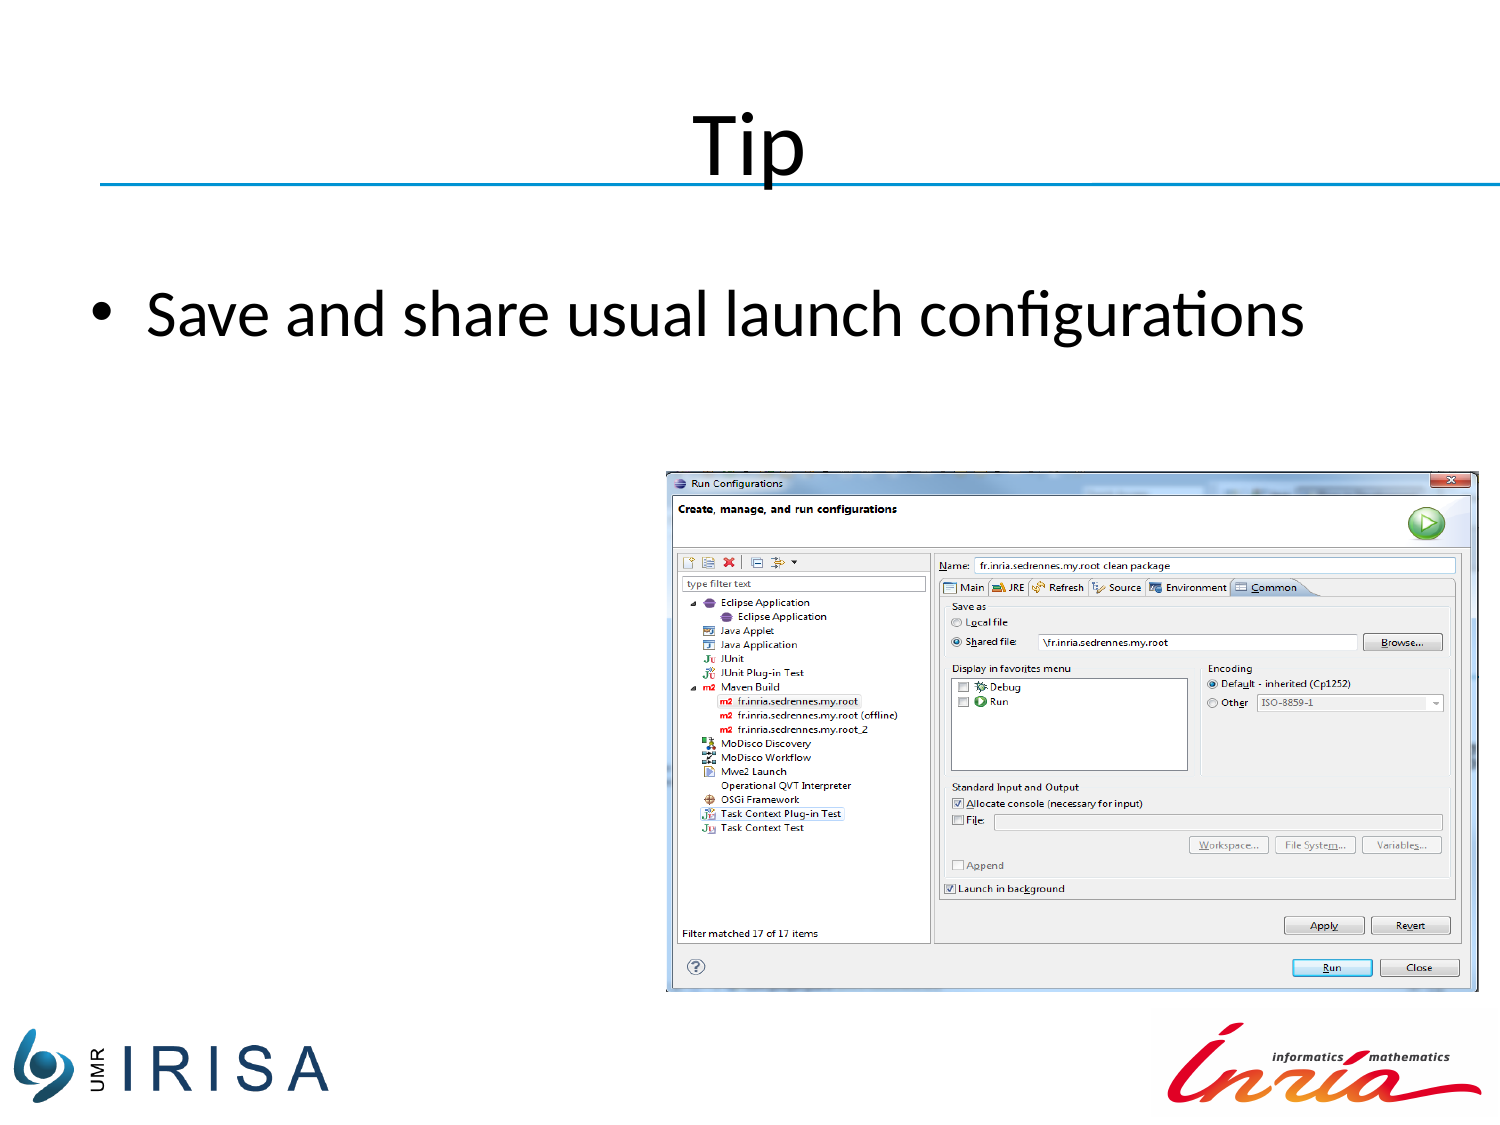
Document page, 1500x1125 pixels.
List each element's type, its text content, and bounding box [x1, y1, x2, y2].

picture [666, 470, 1479, 992]
title Tip [75, 45, 1425, 233]
picture [1151, 1008, 1498, 1117]
picture [13, 1028, 329, 1103]
list Save and share usual launch configurations [75, 262, 1425, 1005]
